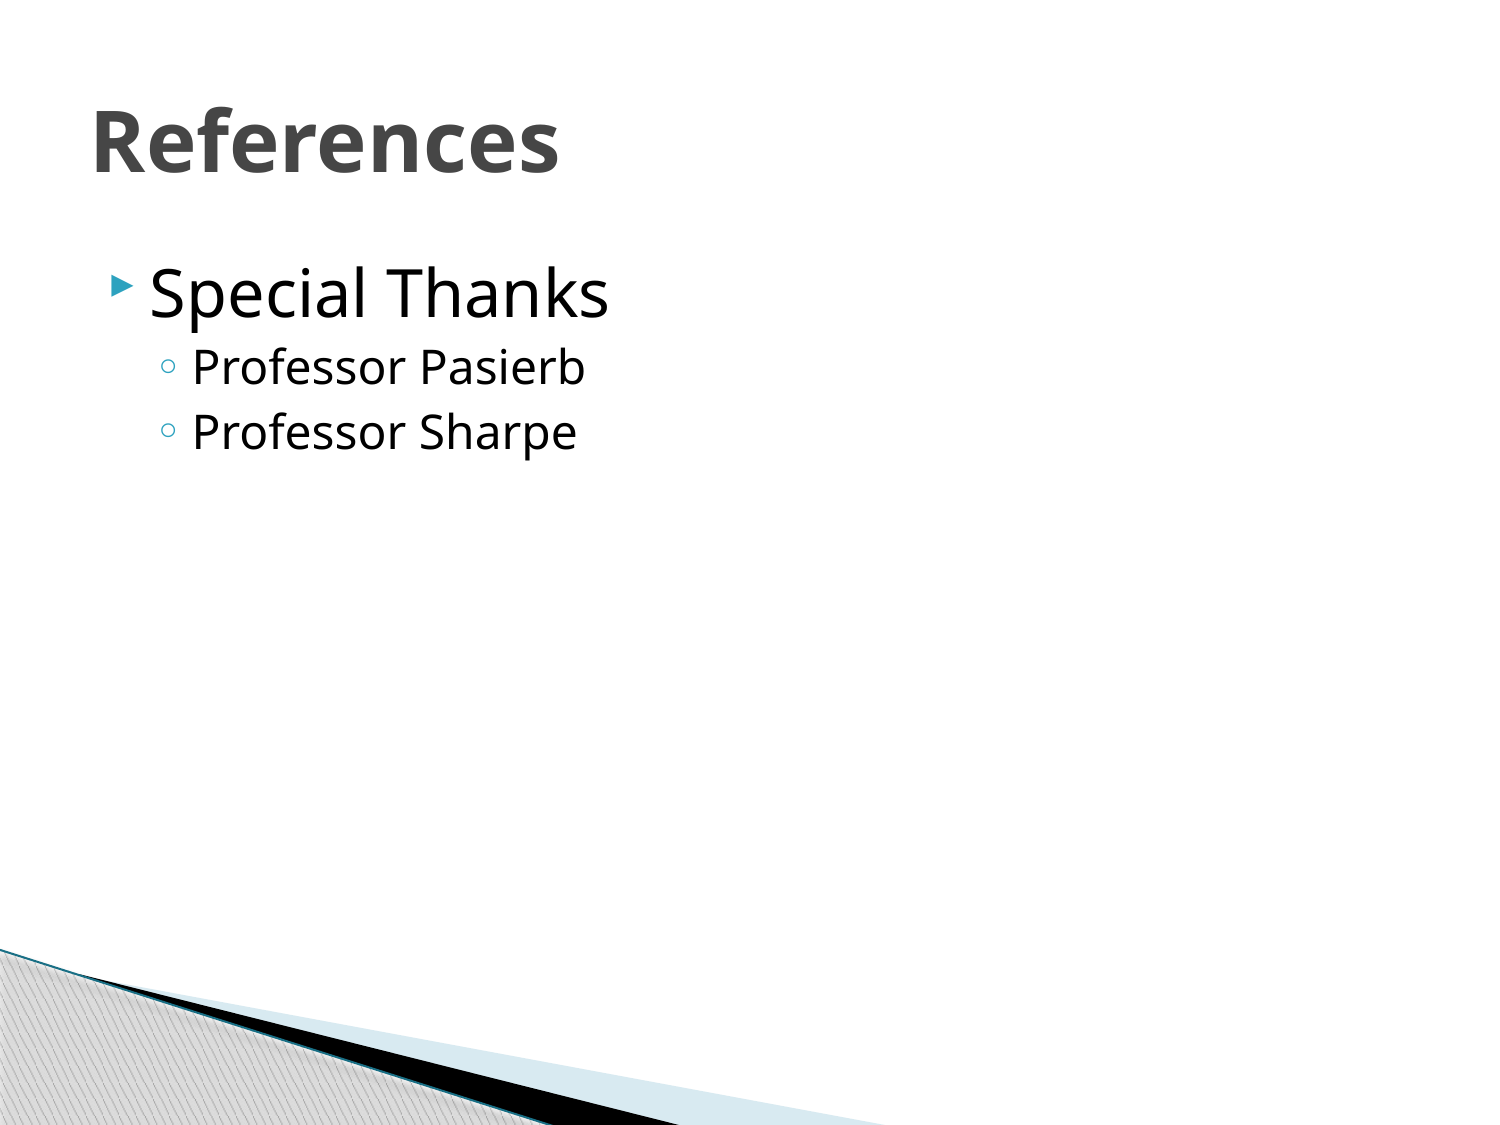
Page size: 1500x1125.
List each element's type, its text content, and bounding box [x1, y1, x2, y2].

list Special Thanks Professor Pasierb Professor Sharpe [75, 243, 1425, 986]
title References [75, 45, 1425, 233]
